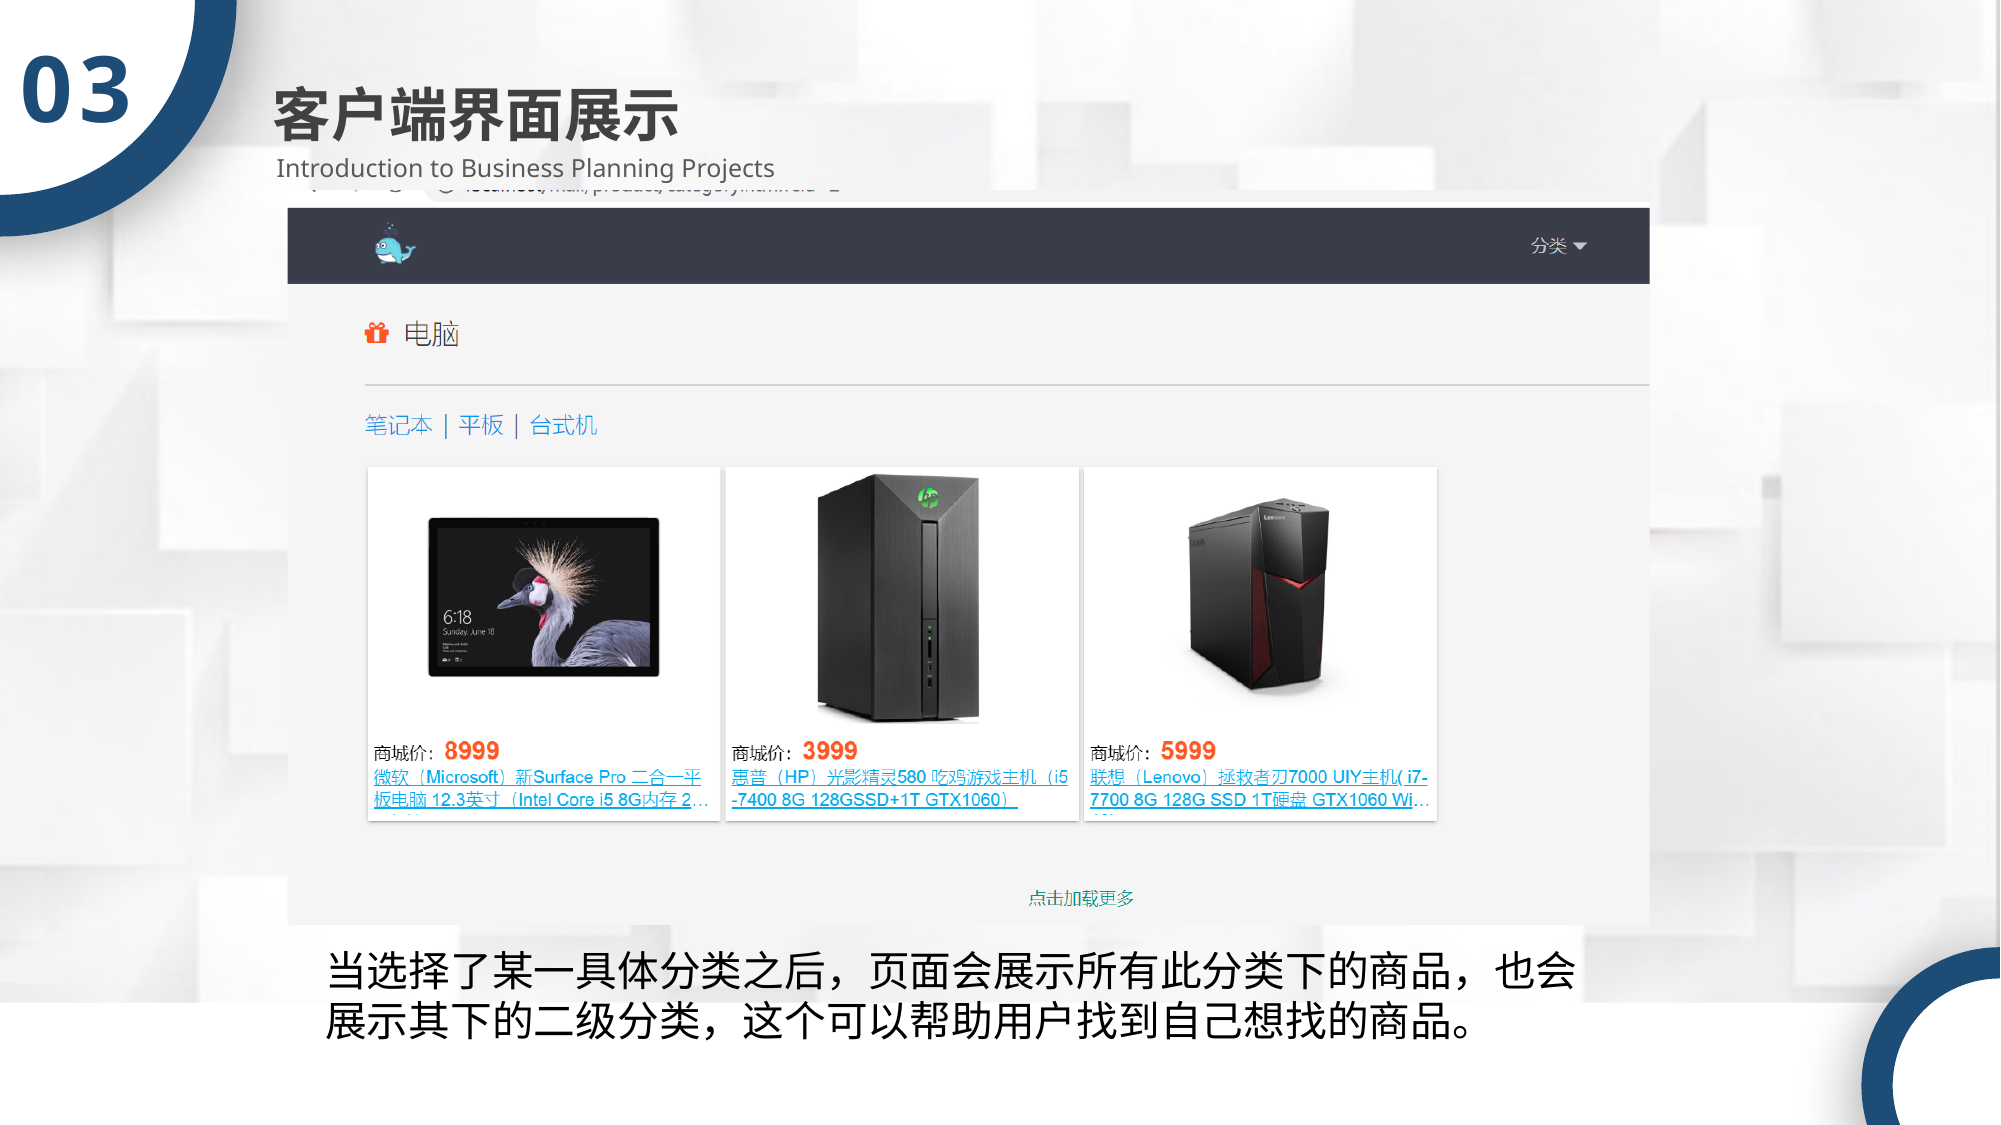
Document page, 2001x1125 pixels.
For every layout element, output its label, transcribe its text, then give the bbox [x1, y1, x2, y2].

text_box Introduction to Business Planning Projects [261, 144, 1243, 190]
text_box 03 [0, 22, 153, 148]
text_box 客户端界面展示 [258, 71, 696, 156]
picture [0, 0, 2000, 1002]
text_box [1876, 961, 2000, 1125]
text_box 当选择了某一具体分类之后，页面会展示所有此分类下的商品，也会展示其下的二级分类，这个可以帮助用户找到自己想找的商品。 [310, 937, 1613, 1052]
text_box [0, 0, 217, 217]
text_box [0, 1002, 1866, 1125]
